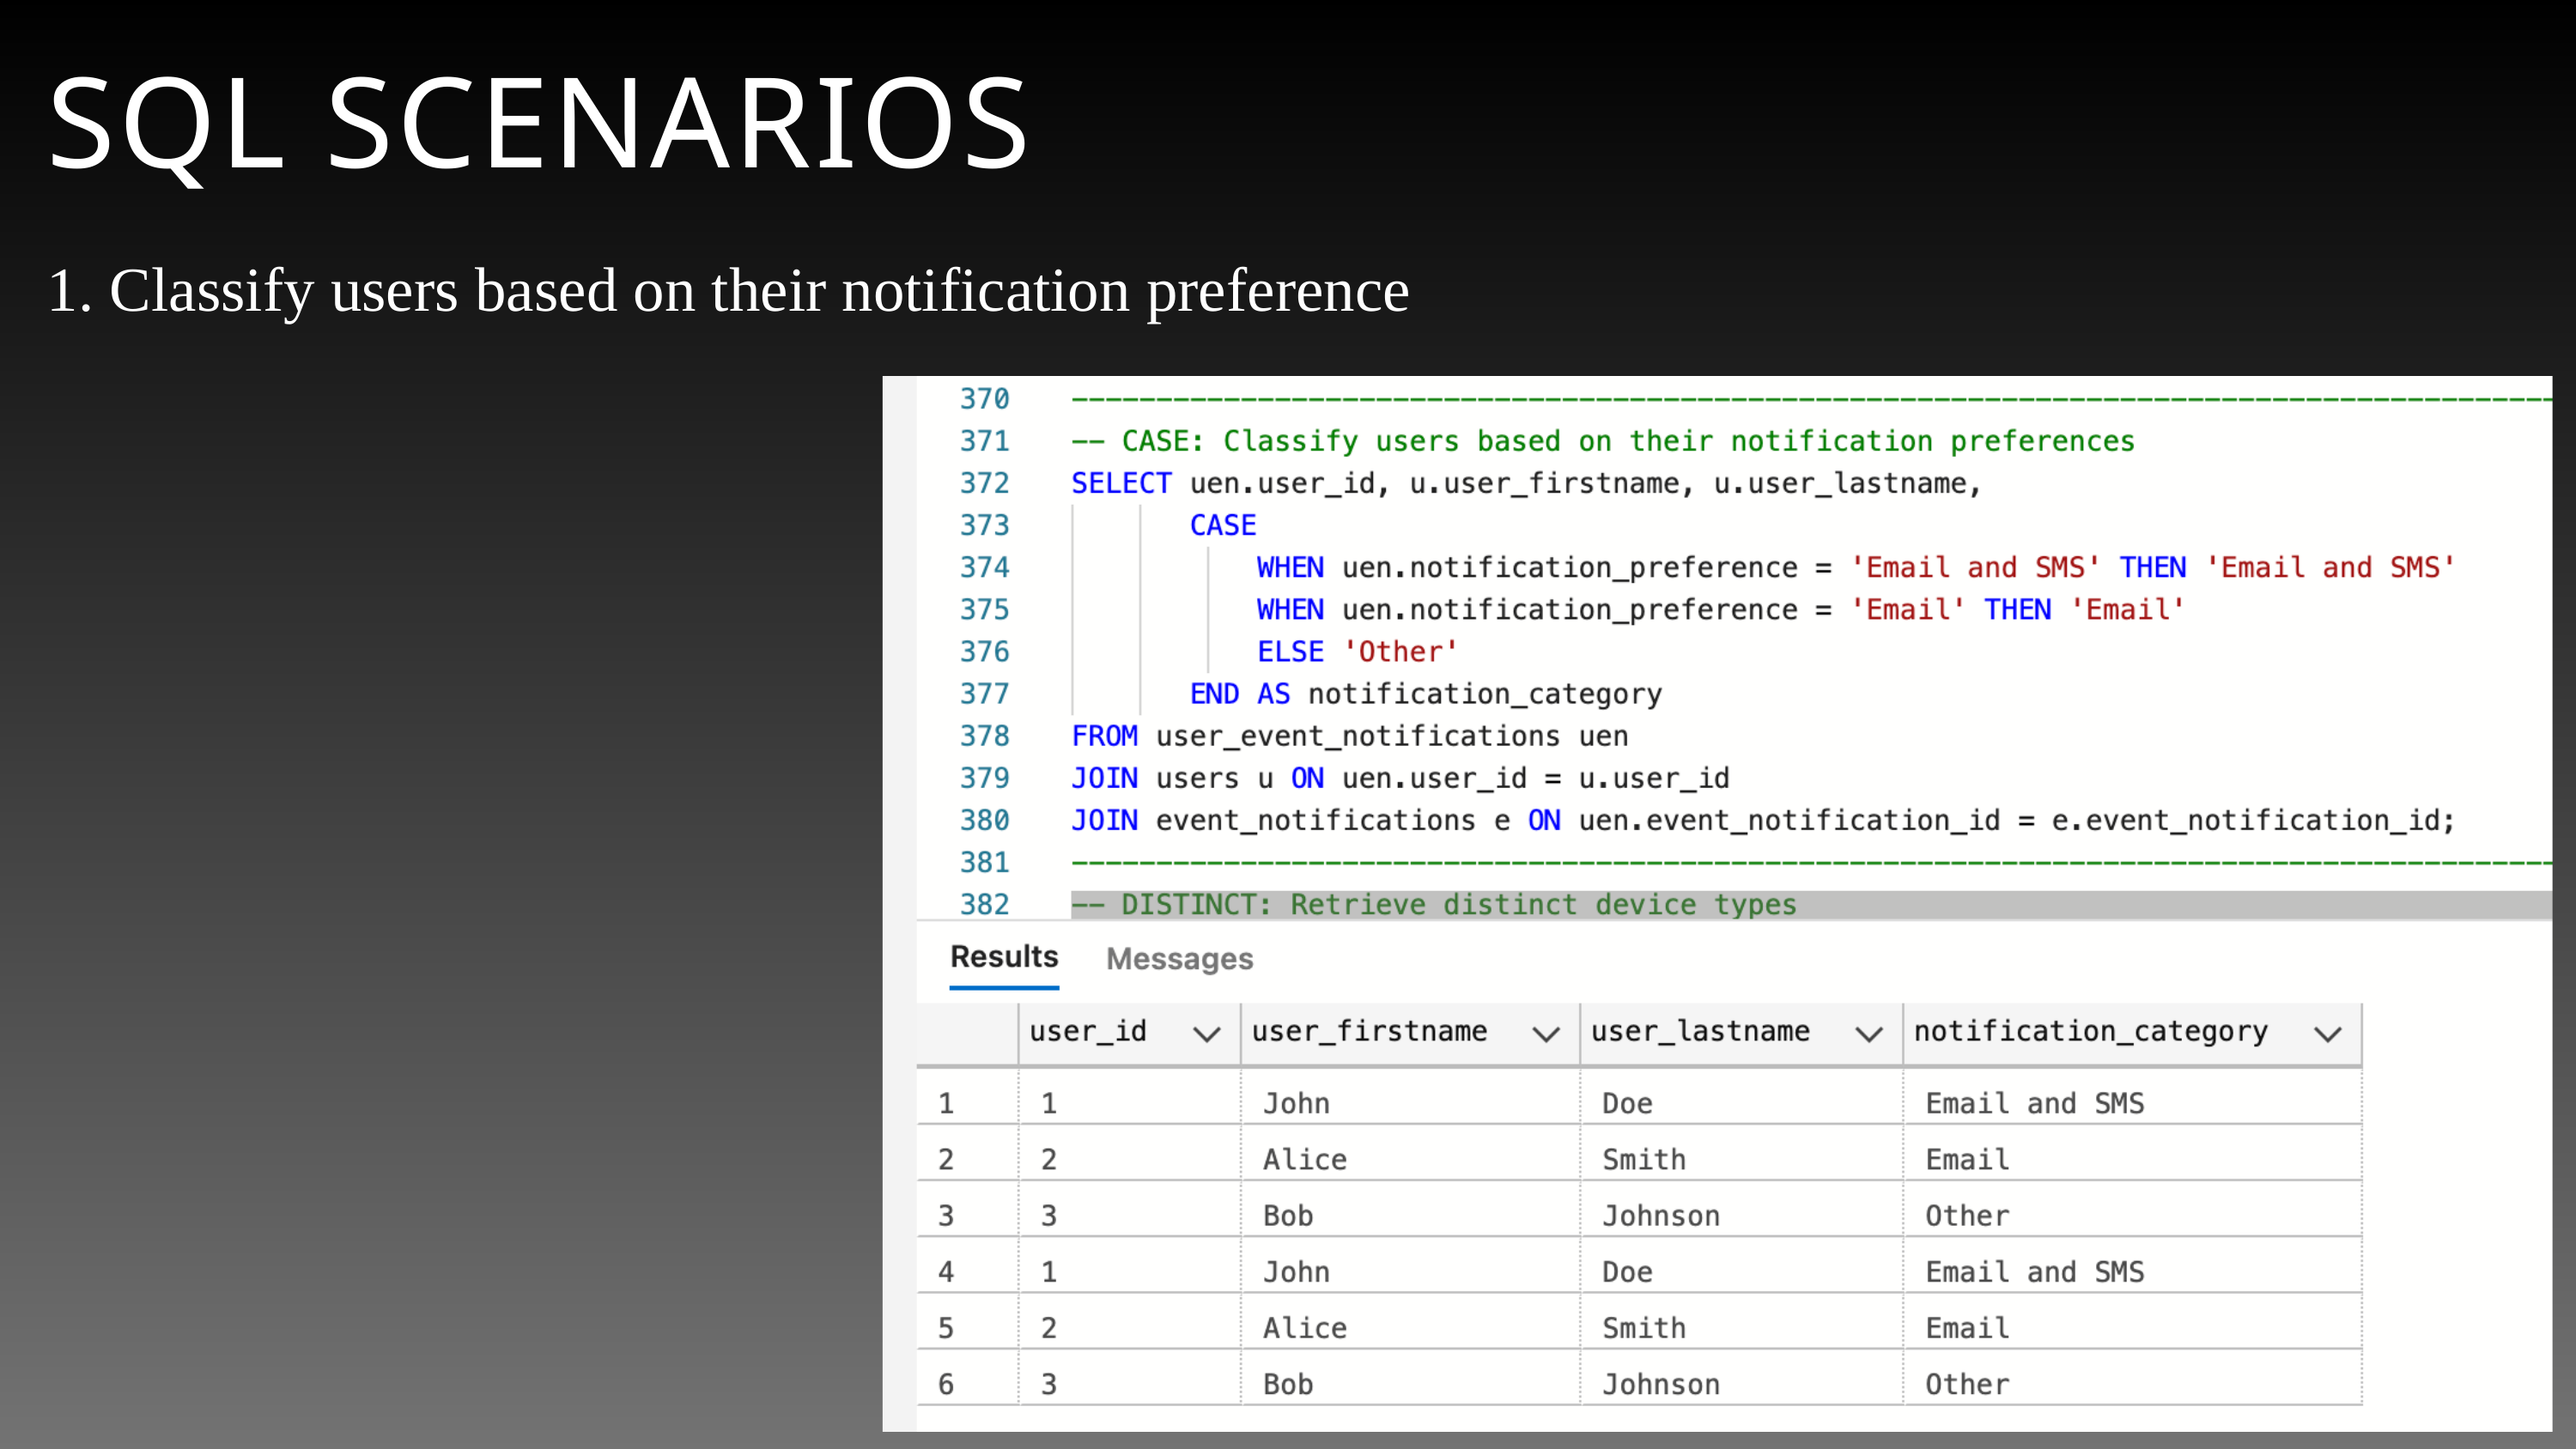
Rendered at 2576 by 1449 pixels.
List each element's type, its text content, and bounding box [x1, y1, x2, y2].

text_box [882, 376, 2553, 1432]
text_box 1. Classify users based on their notification preference [46, 236, 2392, 324]
text_box SQL SCENARIOS [46, 29, 2095, 193]
